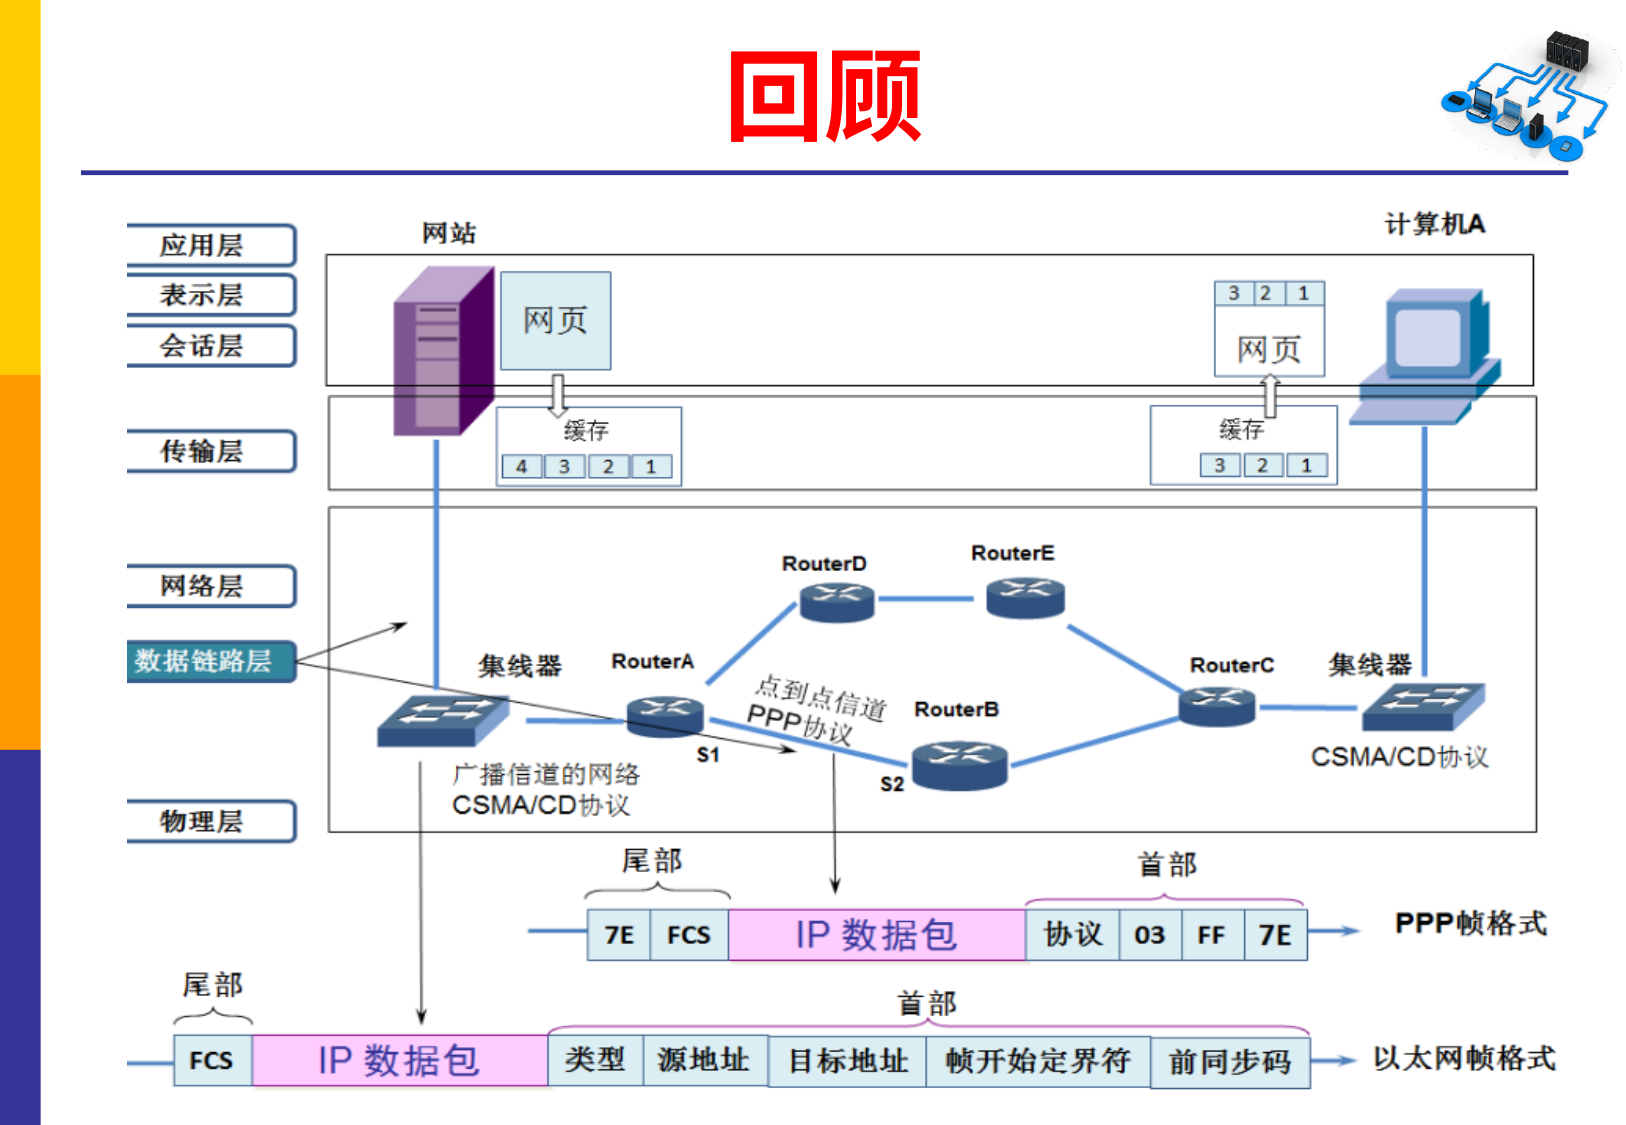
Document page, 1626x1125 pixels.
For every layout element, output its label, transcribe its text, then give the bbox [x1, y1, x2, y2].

title 回顾 [81, 30, 1569, 161]
picture [1438, 30, 1624, 165]
picture [127, 207, 1569, 1102]
